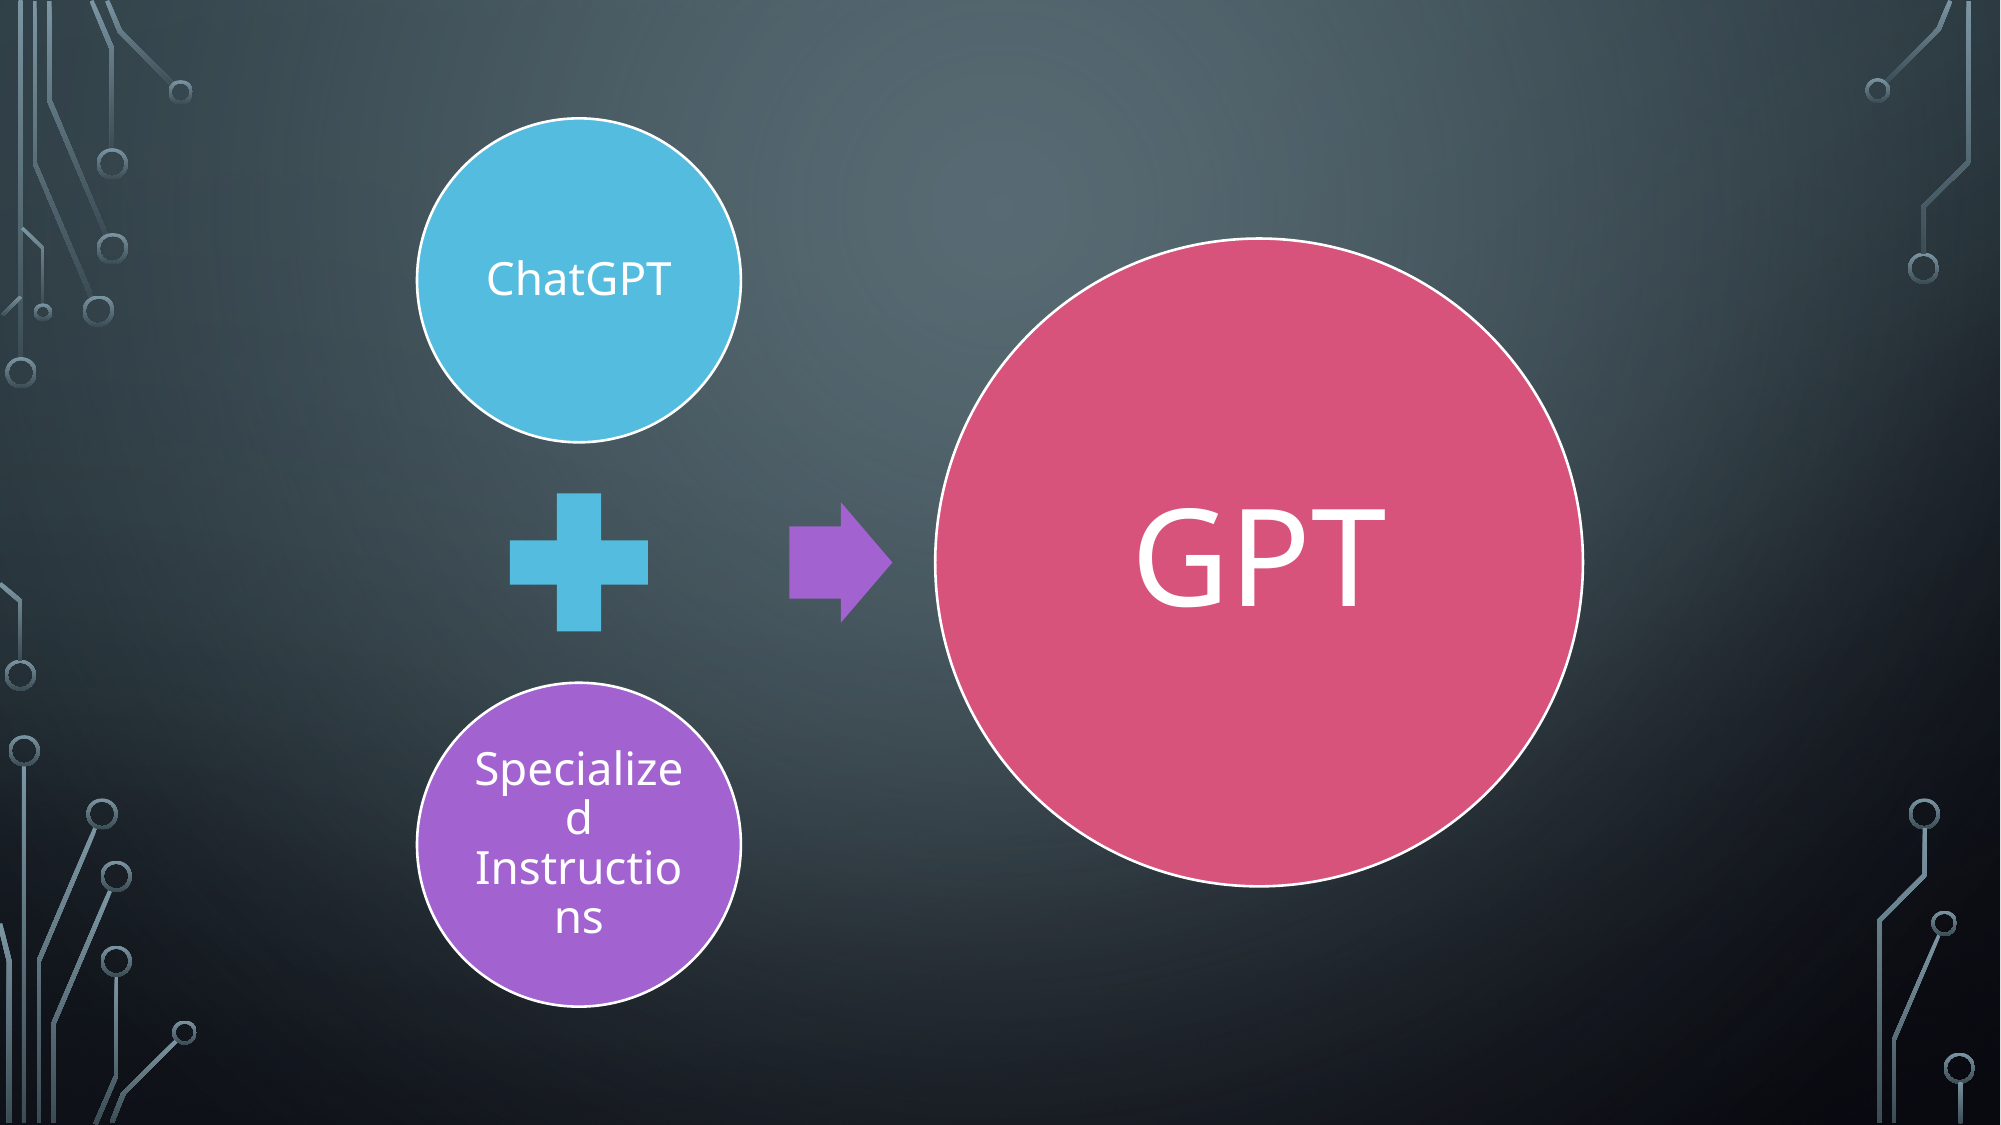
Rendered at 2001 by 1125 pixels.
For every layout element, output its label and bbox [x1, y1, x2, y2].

text_box [332, 117, 1667, 1008]
